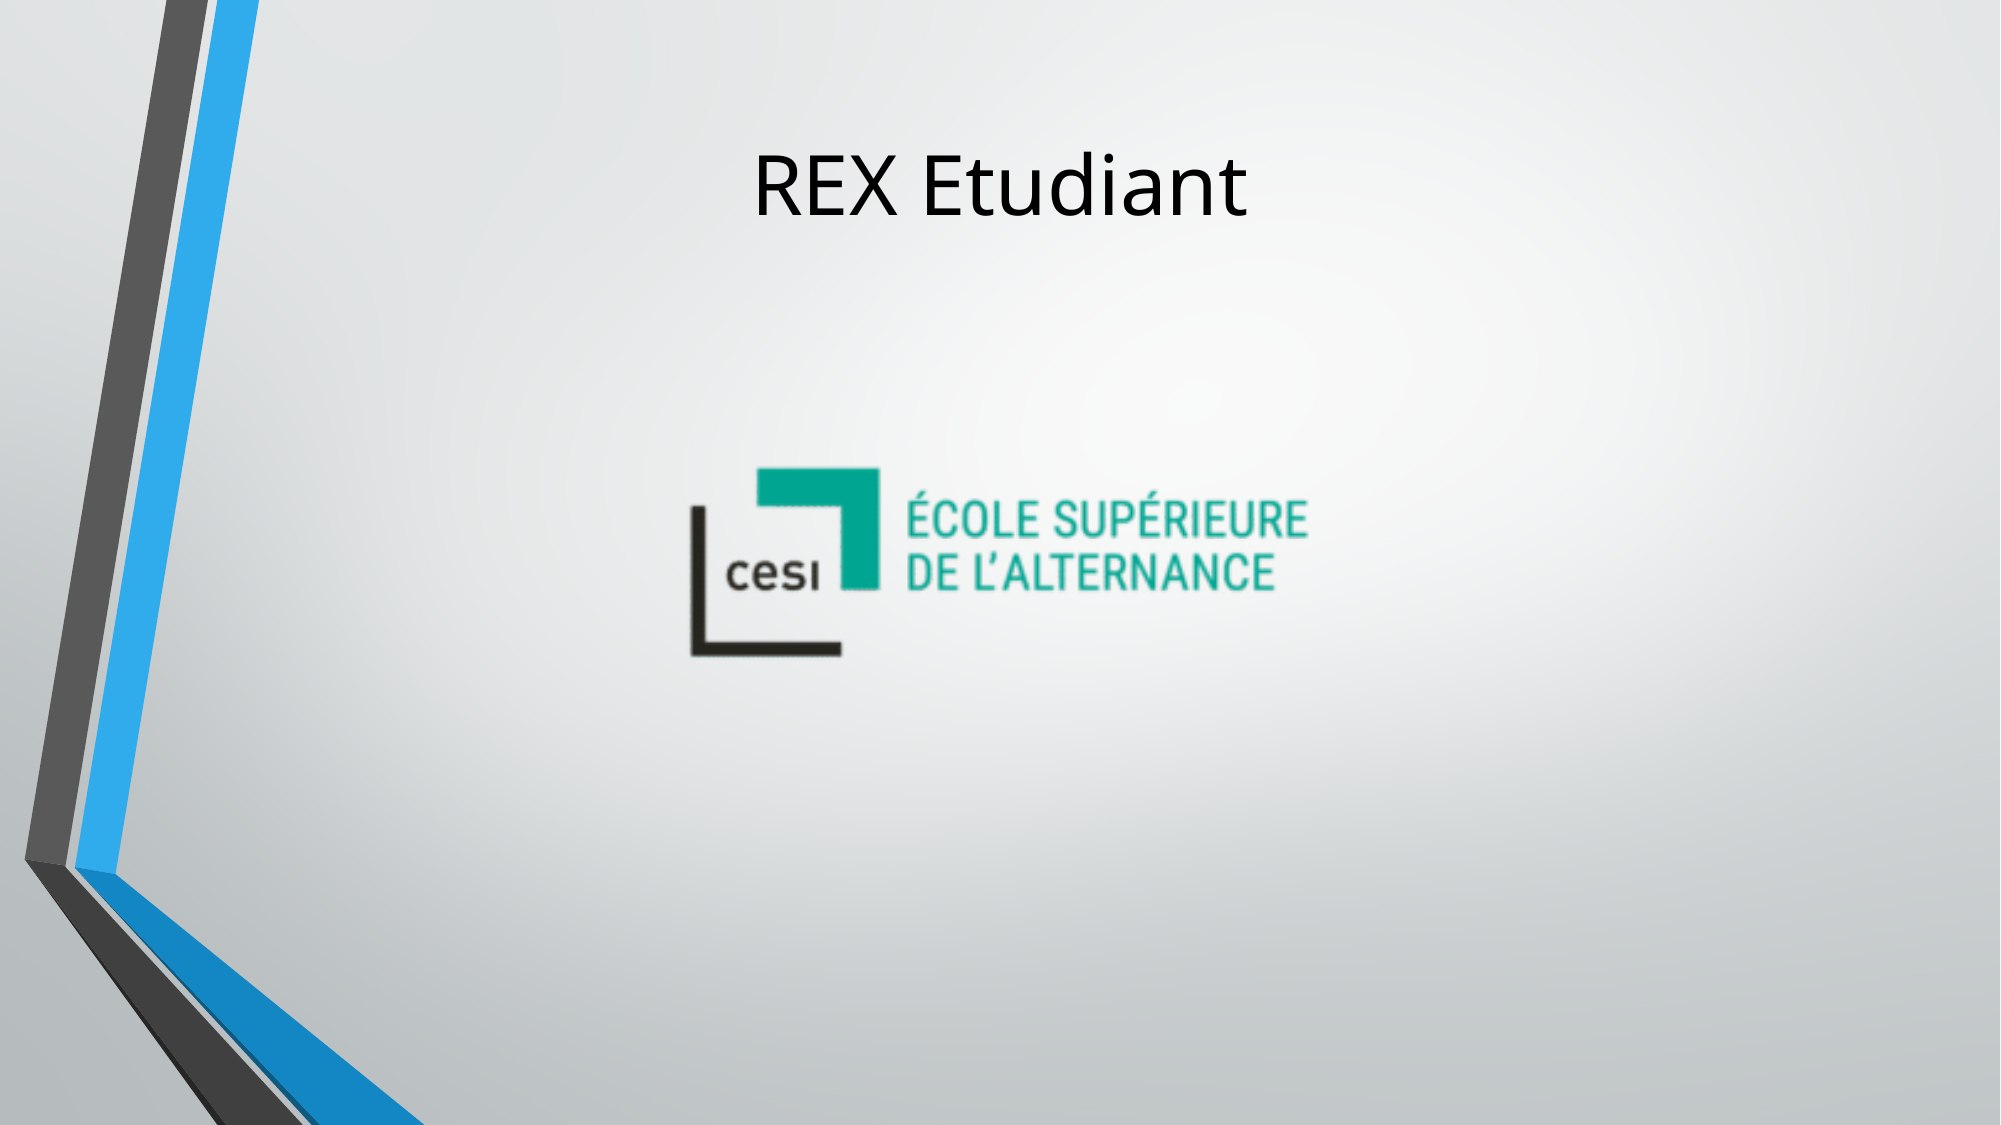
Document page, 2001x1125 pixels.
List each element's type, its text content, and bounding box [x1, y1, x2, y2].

picture [555, 331, 1445, 794]
text_box REX Etudiant [178, 82, 1822, 283]
